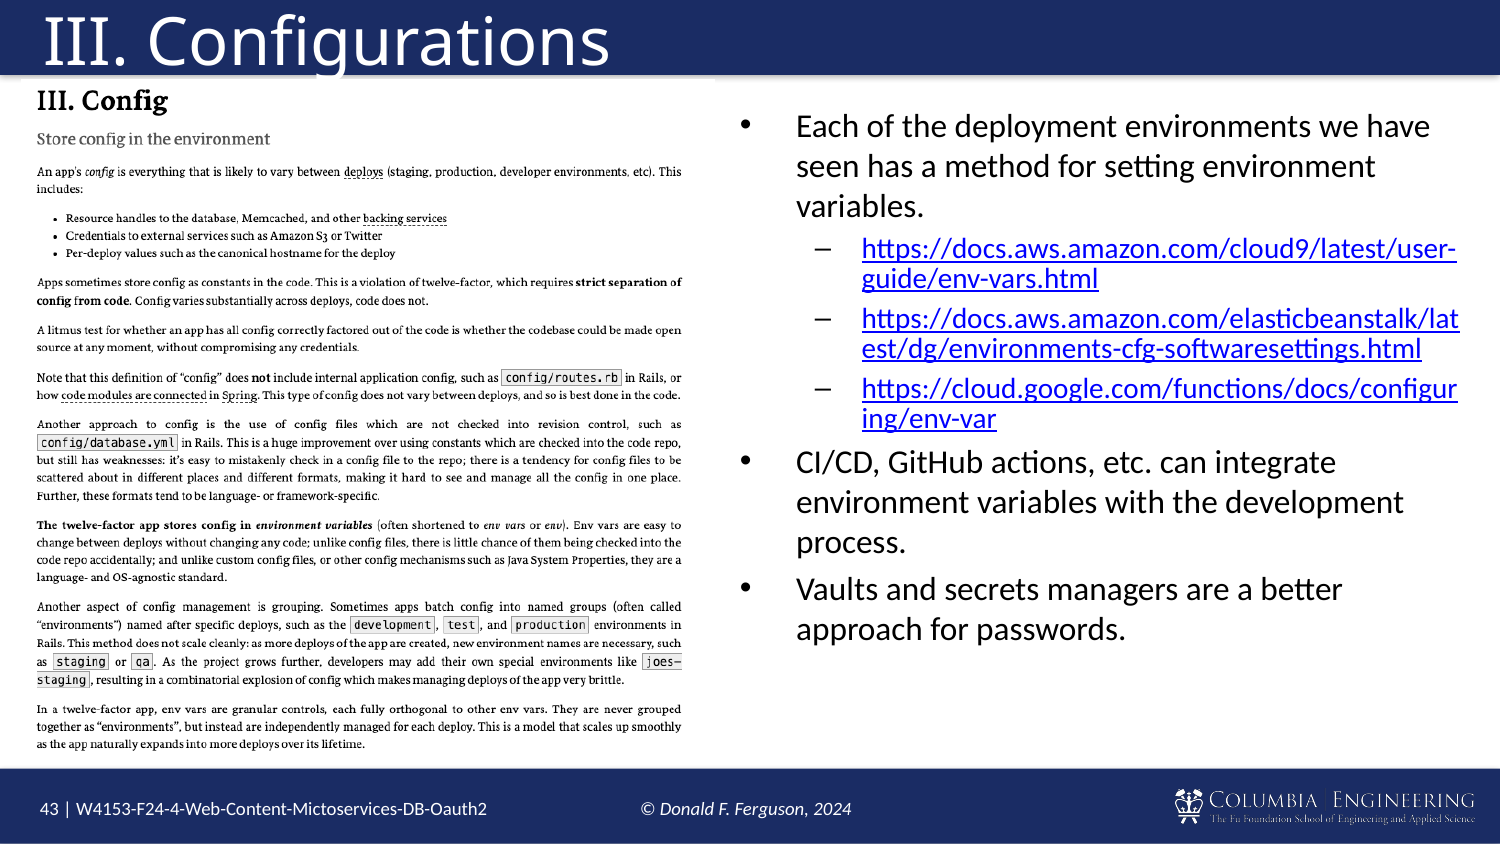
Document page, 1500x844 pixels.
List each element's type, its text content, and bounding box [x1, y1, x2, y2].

list Each of the deployment environments we have seen has a method for setting environment variables. https://docs.aws.amazon.com/cloud9/latest/user-guide/env-vars.html https://docs.aws.amazon.com/elasticbeanstalk/latest/dg/environments-cfg-softwaresettings.html https://cloud.google.com/functions/docs/configuring/env-var CI/CD, GitHub actions, etc. can integrate environment variables with the development process. Vaults and secrets managers are a better approach for passwords. [725, 96, 1475, 760]
picture [20, 79, 715, 765]
title III. Configurations [28, 0, 1450, 73]
